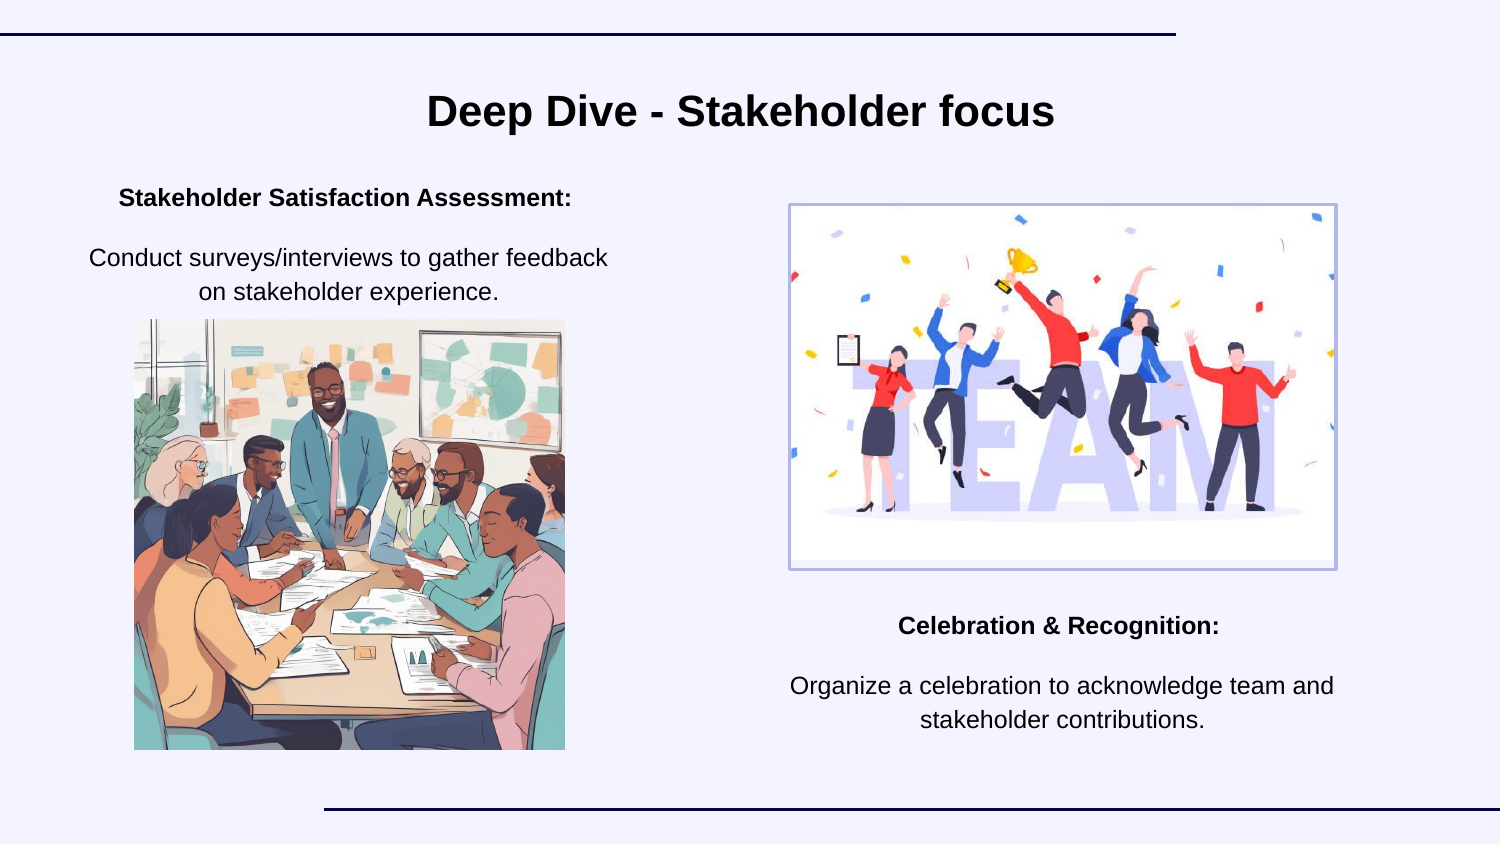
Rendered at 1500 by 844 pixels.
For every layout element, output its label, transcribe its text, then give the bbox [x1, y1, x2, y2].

picture [133, 319, 565, 750]
text_box Stakeholder Satisfaction Assessment: Conduct surveys/interviews to gather feedback on stakeholder experience. [72, 162, 627, 335]
text_box Celebration & Recognition: Organize a celebration to acknowledge team and stakeholder contributions. [754, 590, 1372, 812]
picture [791, 205, 1335, 569]
title Deep Dive - Stakeholder focus [52, 60, 1430, 141]
